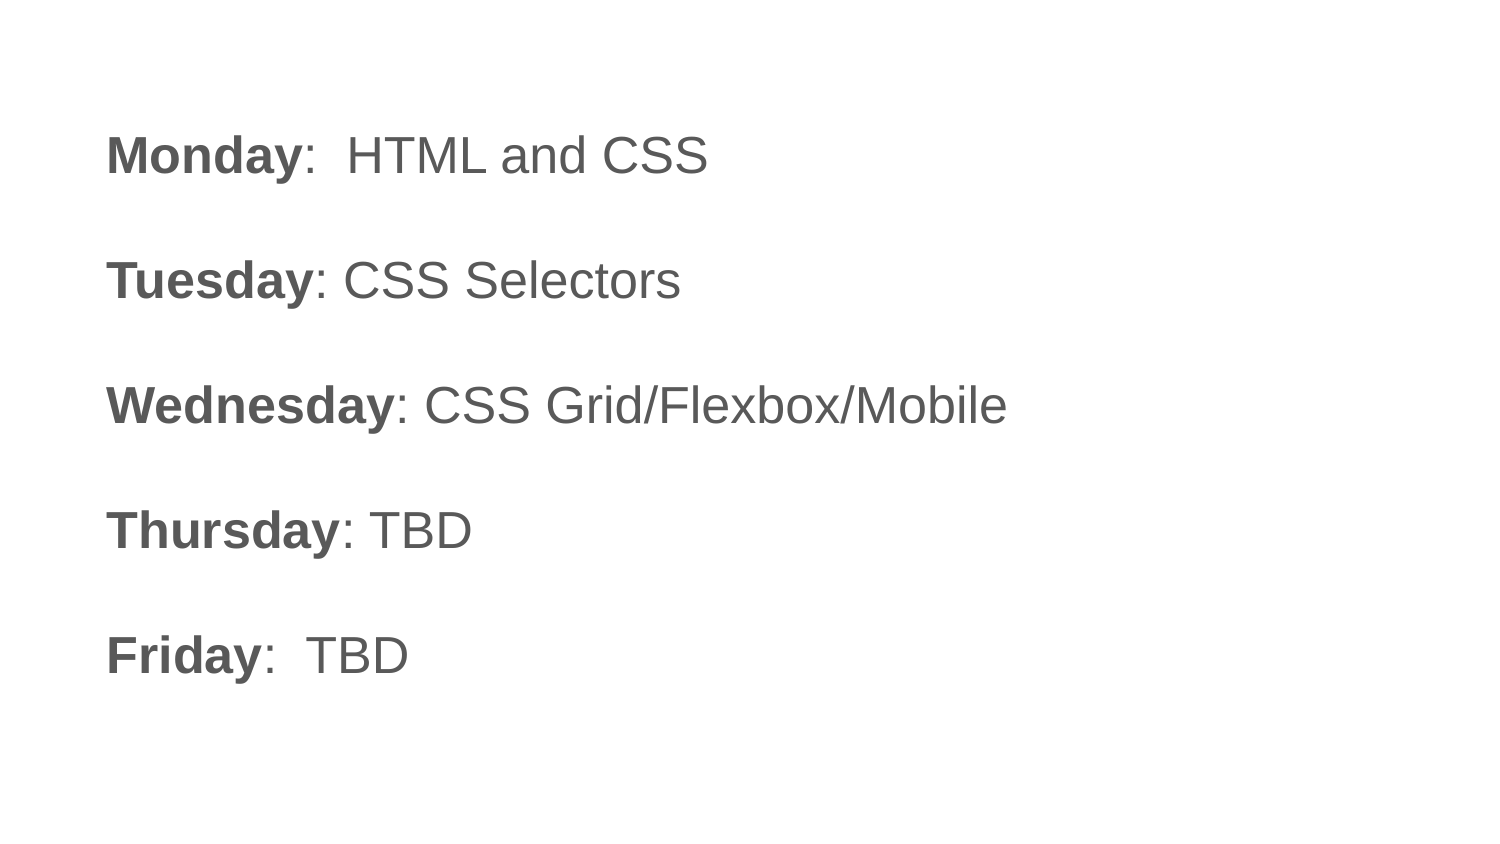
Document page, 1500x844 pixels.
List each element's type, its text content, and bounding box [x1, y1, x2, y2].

subtitle Monday: HTML and CSS Tuesday: CSS Selectors Wednesday: CSS Grid/Flexbox/Mobile Thursday: TBD Friday: TBD [91, 106, 1490, 237]
